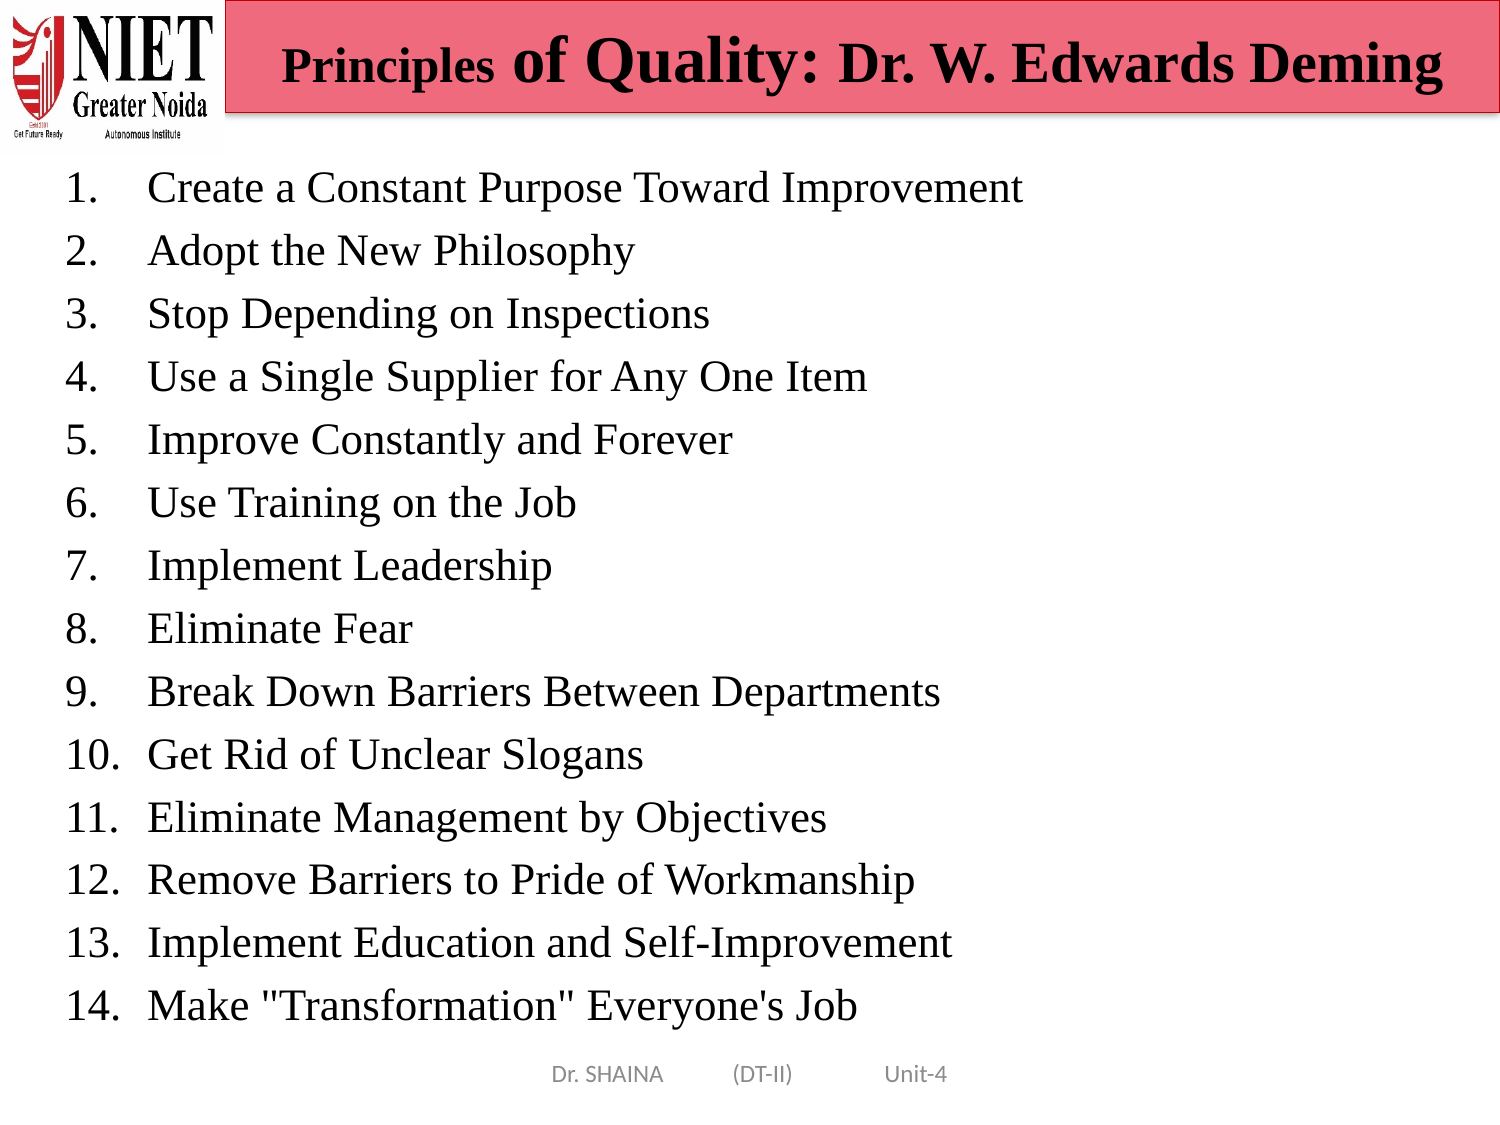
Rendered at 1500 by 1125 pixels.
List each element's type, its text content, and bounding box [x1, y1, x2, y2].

list Create a Constant Purpose Toward Improvement Adopt the New Philosophy Stop Depending on Inspections Use a Single Supplier for Any One Item Improve Constantly and Forever Use Training on the Job Implement Leadership Eliminate Fear Break Down Barriers Between Departments Get Rid of Unclear Slogans Eliminate Management by Objectives Remove Barriers to Pride of Workmanship Implement Education and Self-Improvement Make "Transformation" Everyone's Job [50, 149, 1463, 1038]
text_box Principles of Quality: Dr. W. Edwards Deming [226, 0, 1500, 113]
footer Dr. SHAINA (DT-II) Unit-4 [512, 1042, 988, 1103]
picture [0, 0, 226, 156]
